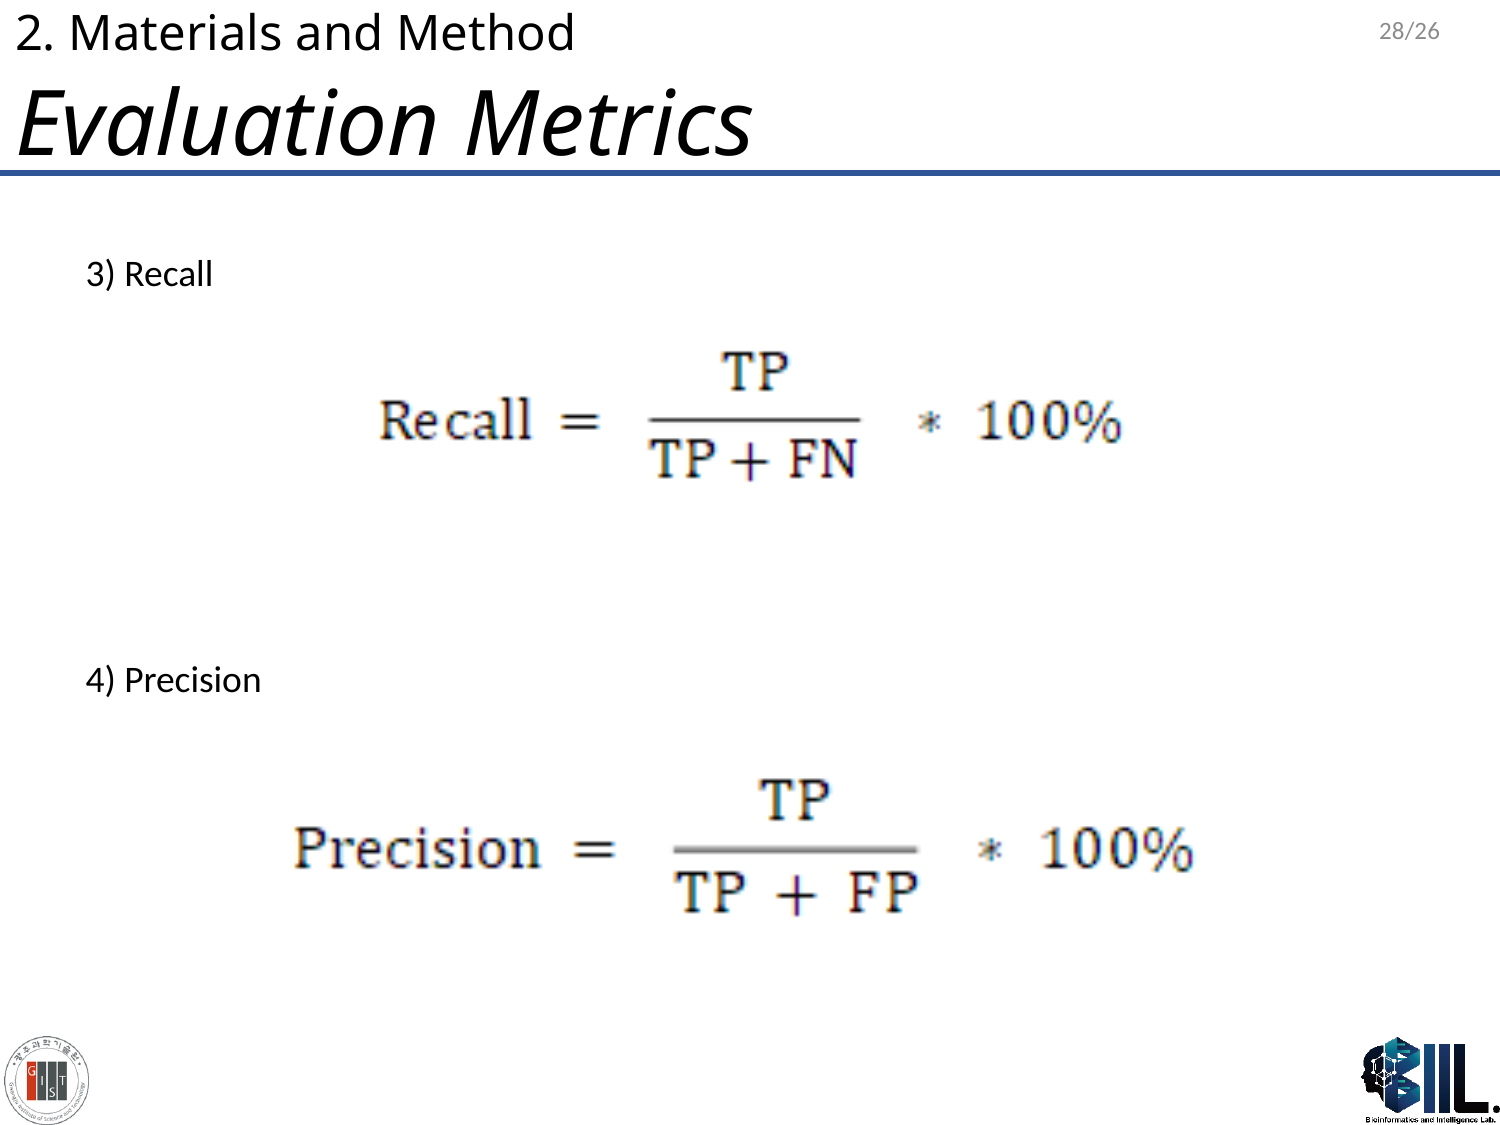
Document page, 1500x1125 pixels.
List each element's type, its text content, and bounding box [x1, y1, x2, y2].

text_box 3) Recall [70, 241, 1419, 301]
text_box Evaluation Metrics [0, 176, 1238, 183]
text_box Evaluation Metrics [0, 68, 1238, 170]
slide_number 28/26 [1117, 0, 1455, 60]
text_box 4) Precision [70, 647, 1419, 707]
picture [330, 301, 1170, 552]
picture [1361, 1037, 1500, 1125]
picture [4, 1036, 89, 1125]
title 2. Materials and Method [0, 0, 602, 68]
picture [238, 707, 1252, 980]
